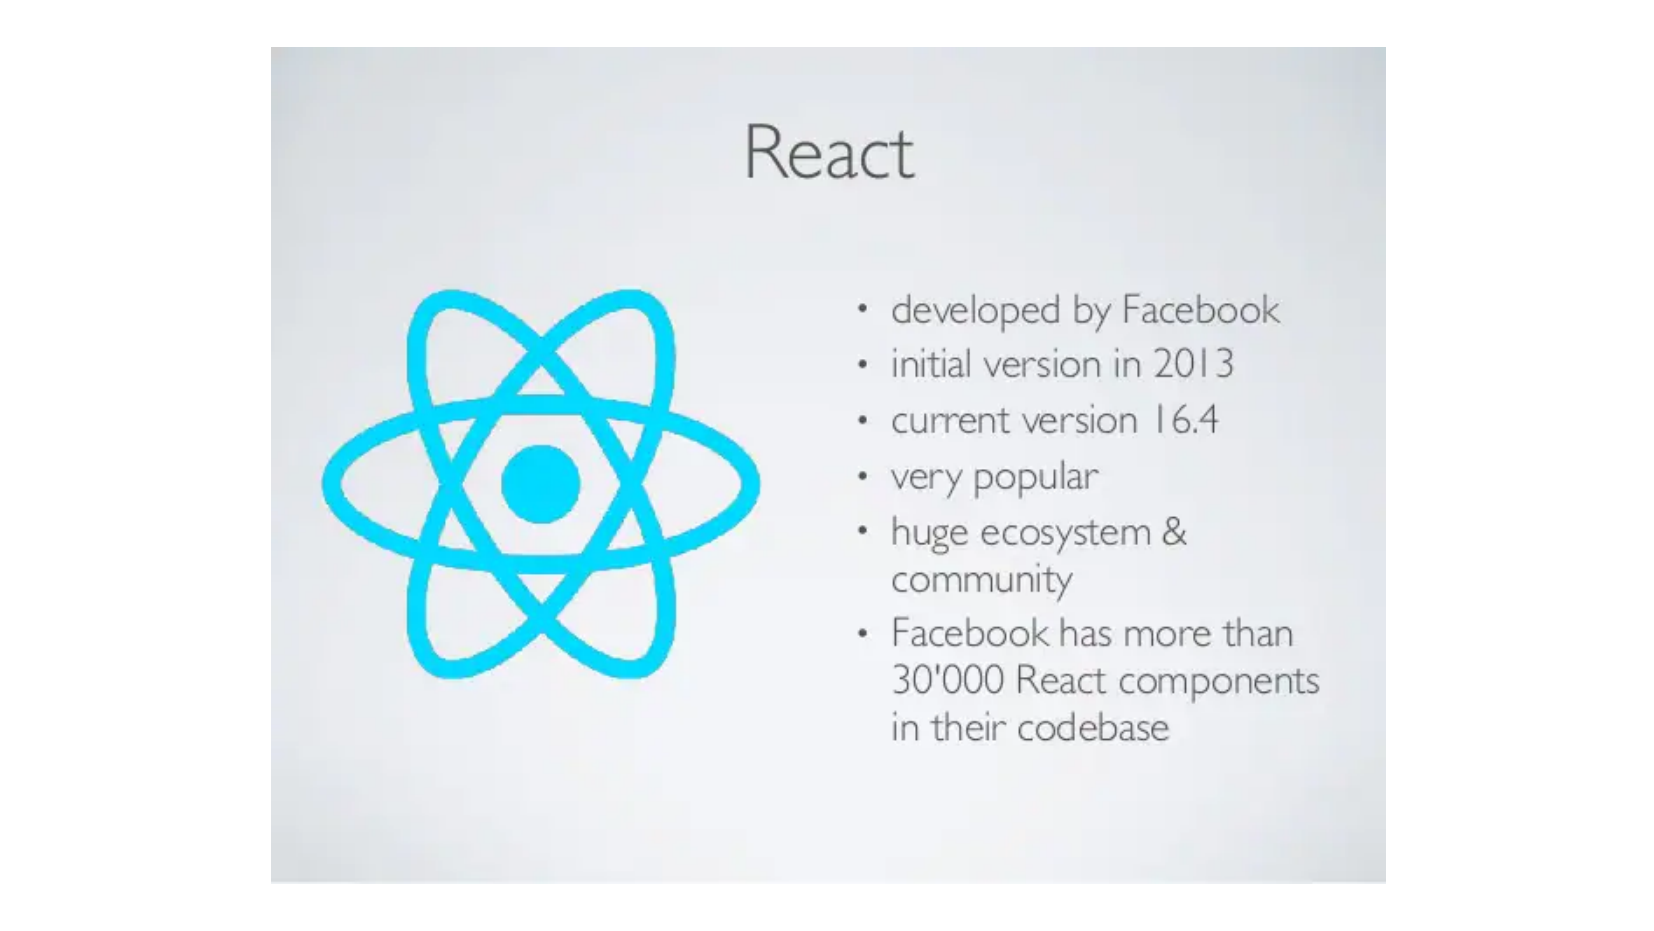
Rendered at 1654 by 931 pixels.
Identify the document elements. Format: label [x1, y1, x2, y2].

picture [271, 46, 1387, 884]
